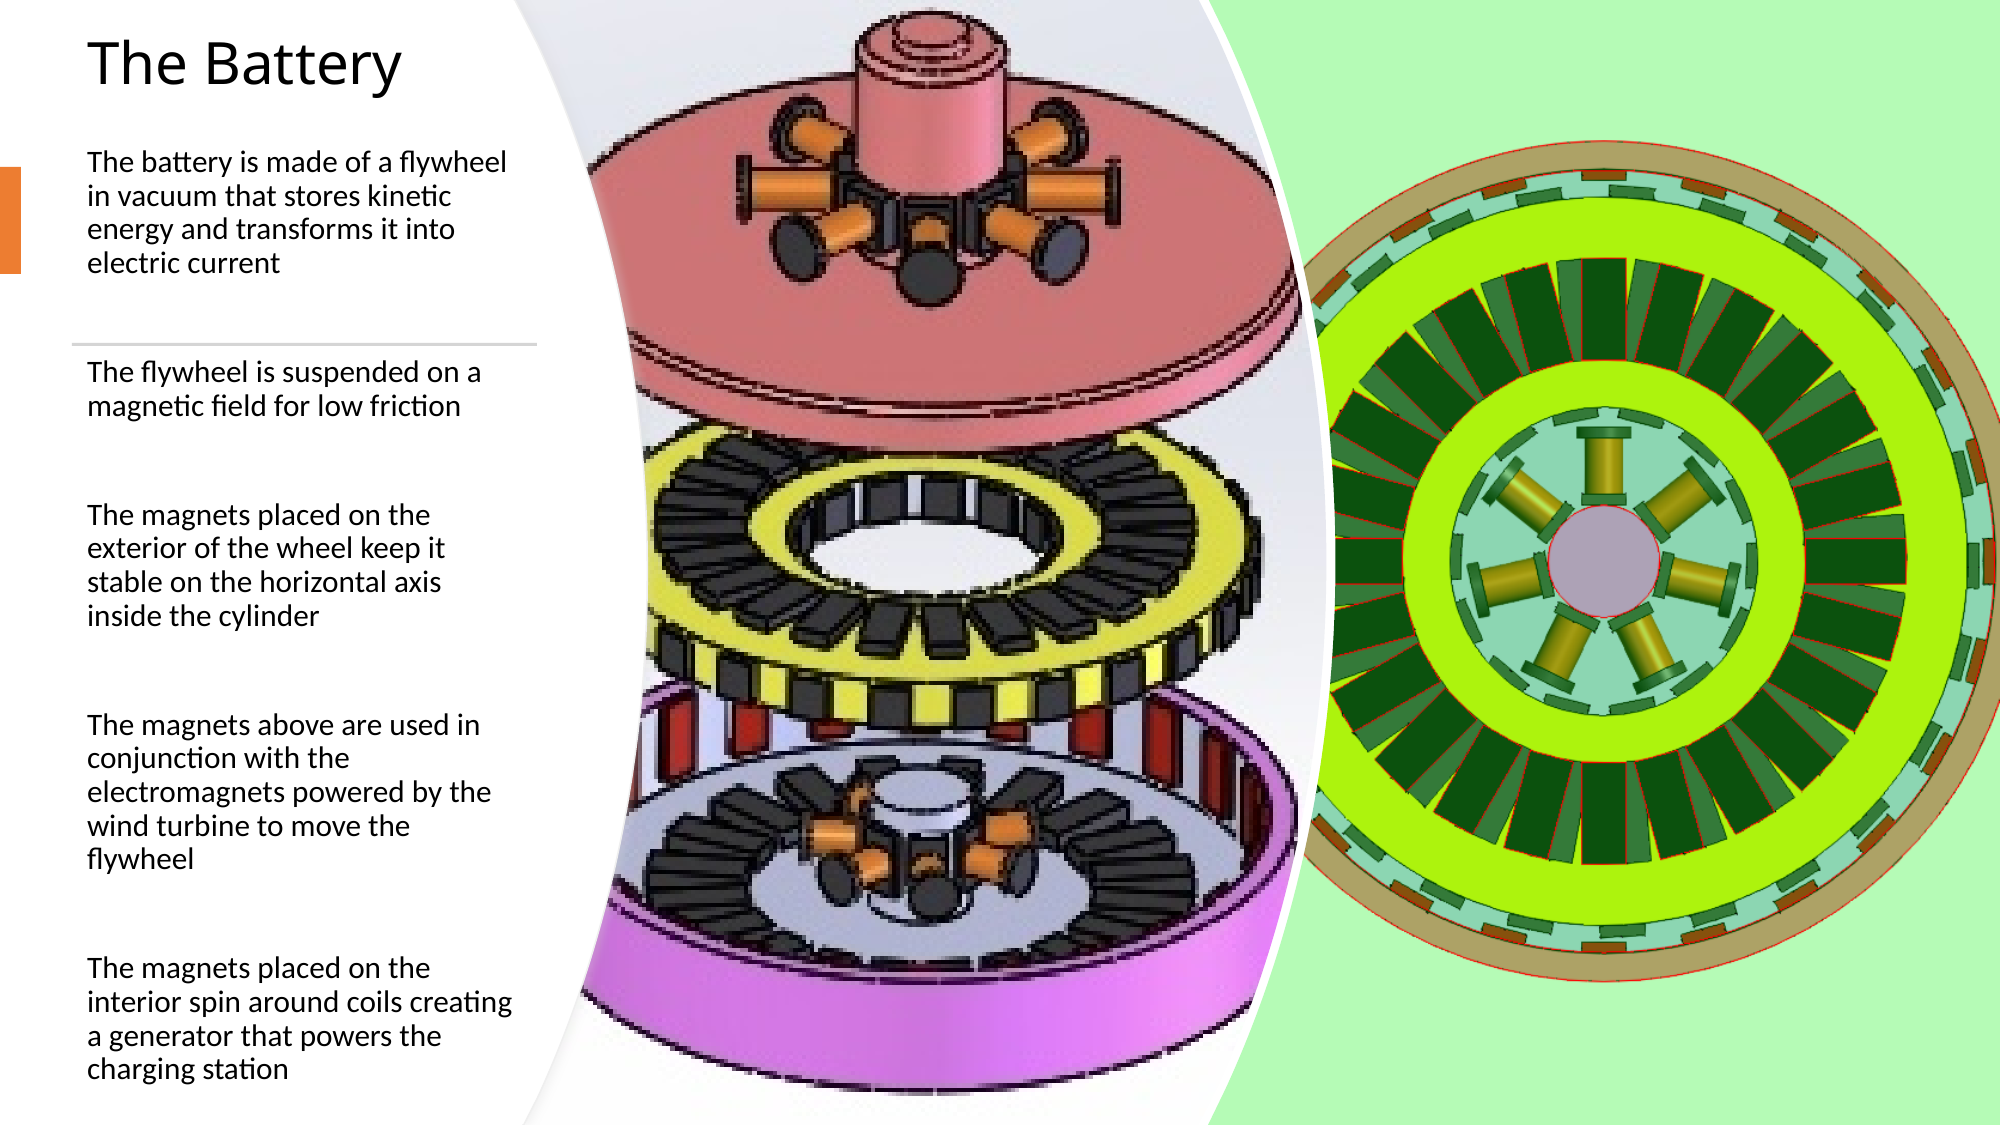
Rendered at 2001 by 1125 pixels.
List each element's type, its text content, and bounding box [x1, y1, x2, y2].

list The battery is made of a flywheel in vacuum that stores kinetic energy and transforms it into electric current The flywheel is suspended on a magnetic field for low friction The magnets placed on the exterior of the wheel keep it stable on the horizontal axis inside the cylinder The magnets above are used in conjunction with the electromagnets powered by the wind turbine to move the flywheel The magnets placed on the interior spin around coils creating a generator that powers the charging station [72, 138, 511, 1014]
text_box [0, 166, 22, 275]
text_box [0, 0, 511, 1125]
picture [511, 0, 2000, 1125]
title The Battery [72, 0, 511, 138]
